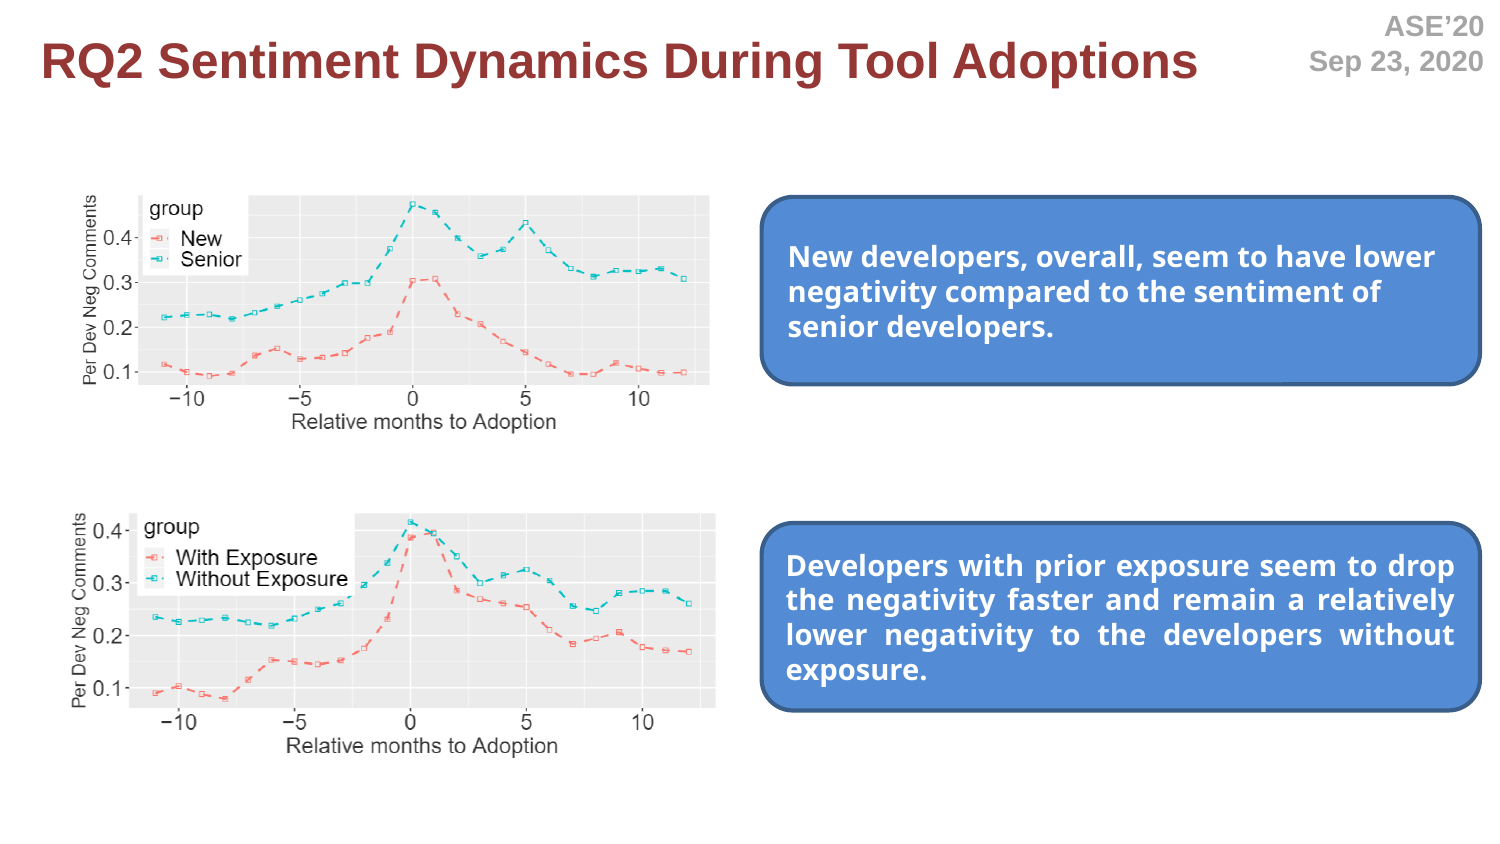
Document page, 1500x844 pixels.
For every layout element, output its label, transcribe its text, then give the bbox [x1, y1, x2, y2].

title RQ2 Sentiment Dynamics During Tool Adoptions [38, 26, 1417, 101]
text_box Developers with prior exposure seem to drop the negativity faster and remain a relatively lower negativity to the developers without exposure. [761, 522, 1480, 711]
picture [60, 169, 729, 446]
text_box New developers, overall, seem to have lower negativity compared to the sentiment of senior developers. [761, 196, 1480, 385]
text_box ASE’20 Sep 23, 2020 [1260, 0, 1500, 86]
picture [60, 495, 727, 764]
